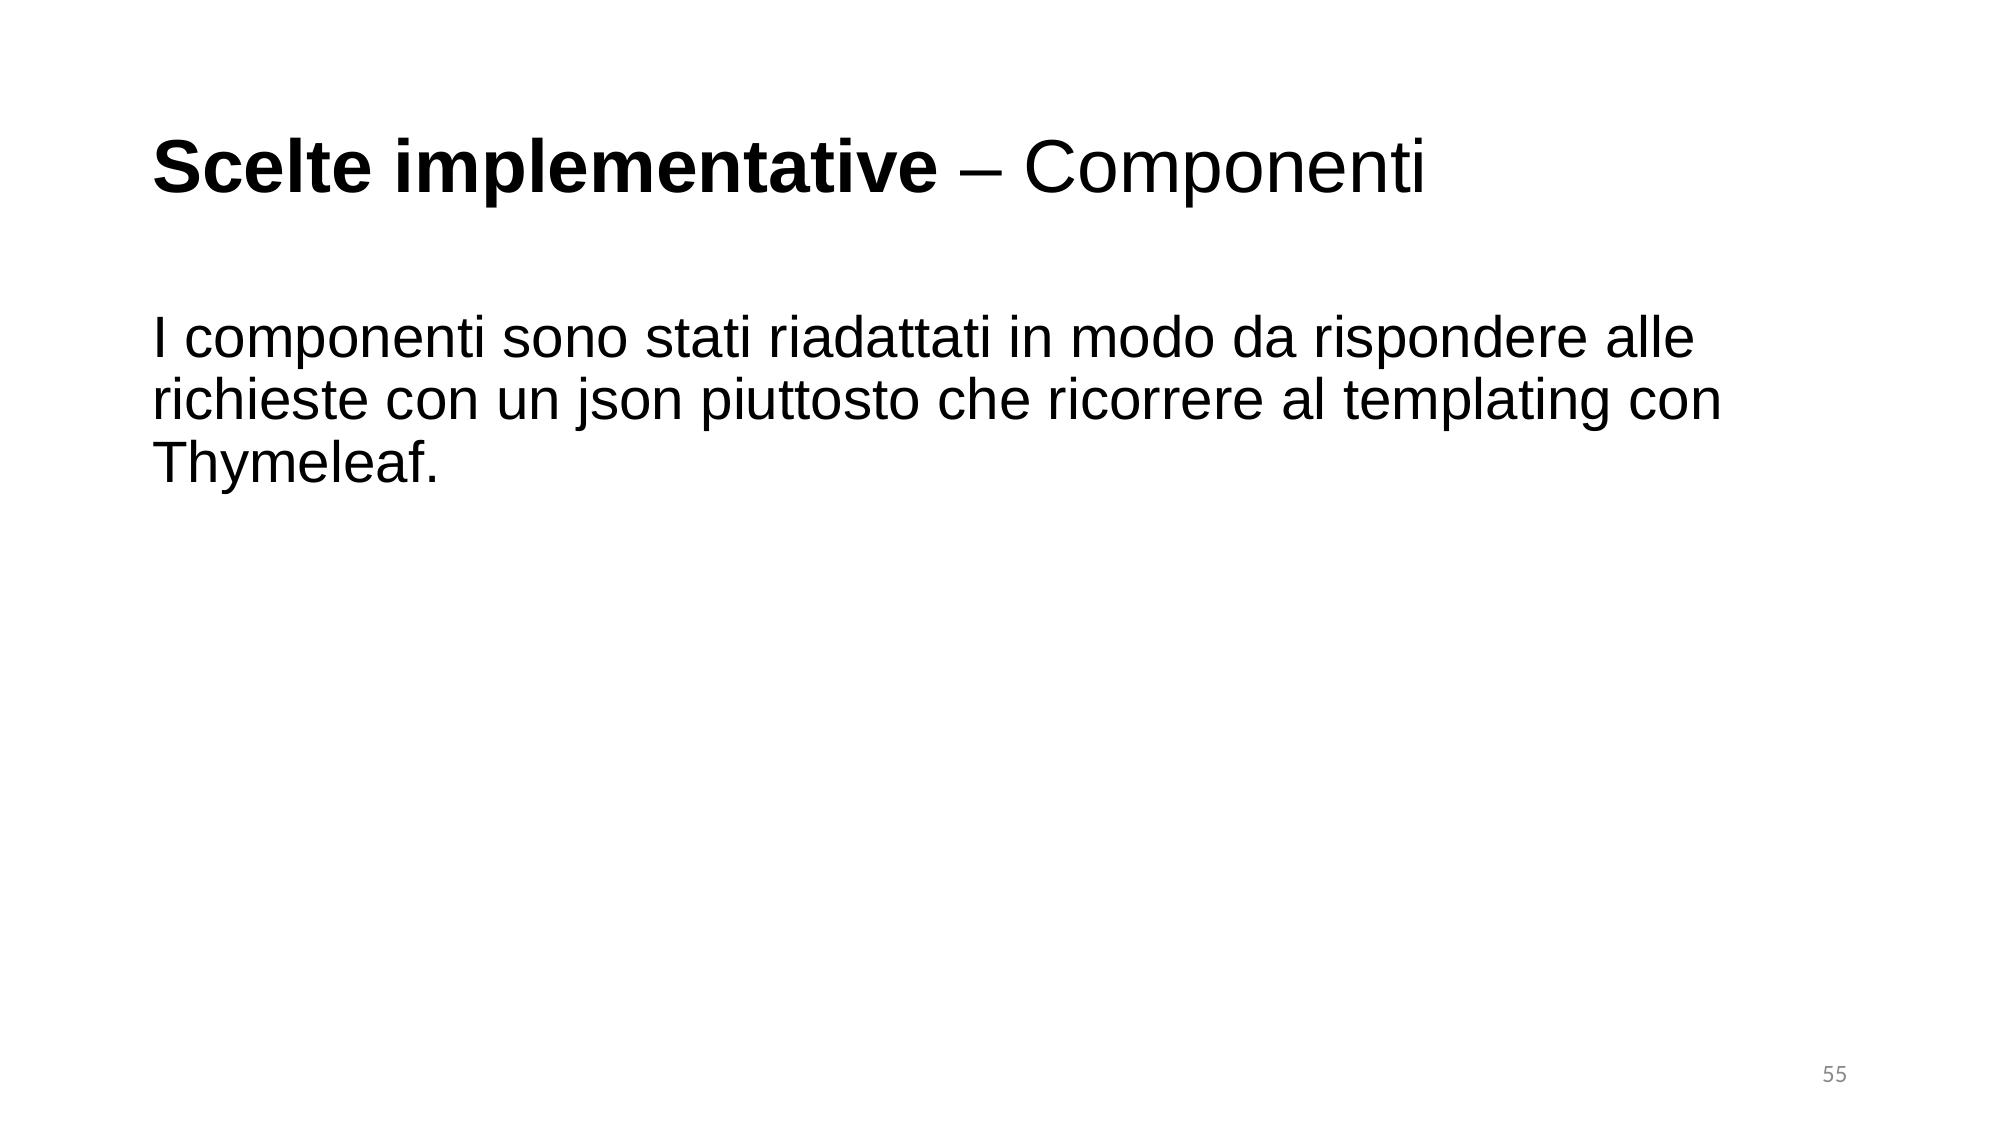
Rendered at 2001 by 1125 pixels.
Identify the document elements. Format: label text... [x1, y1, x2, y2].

text_box I componenti sono stati riadattati in modo da rispondere alle richieste con un json piuttosto che ricorrere al templating con Thymeleaf. [137, 299, 1863, 1013]
text_box 55 [1412, 1042, 1863, 1103]
text_box Scelte implementative – Componenti [137, 59, 1863, 278]
